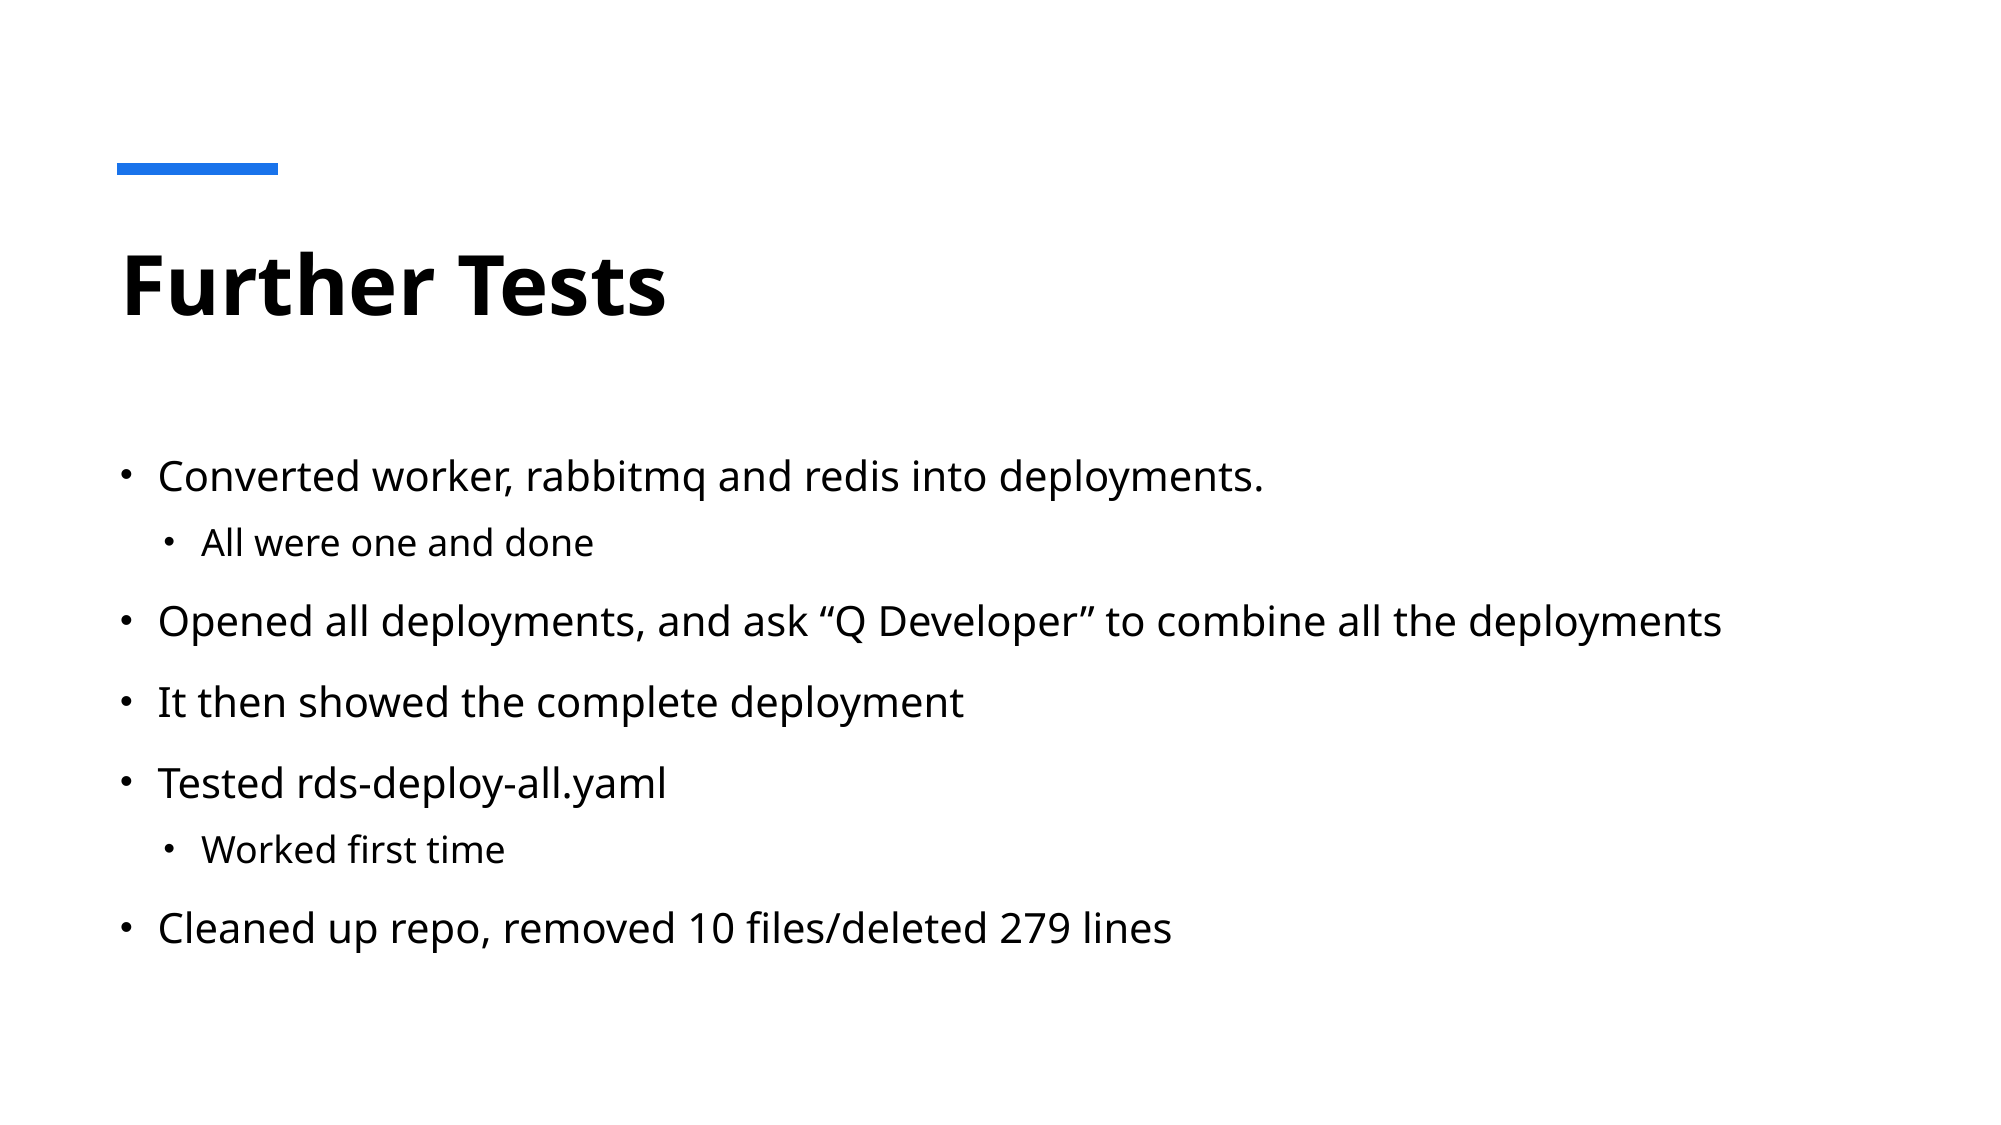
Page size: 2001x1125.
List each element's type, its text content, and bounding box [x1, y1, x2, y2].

title Further Tests [105, 224, 1892, 405]
list Converted worker, rabbitmq and redis into deployments. All were one and done Opened all deployments, and ask “Q Developer” to combine all the deployments It then showed the complete deployment Tested rds-deploy-all.yaml Worked first time Cleaned up repo, removed 10 files/deleted 279 lines [105, 431, 1892, 1017]
